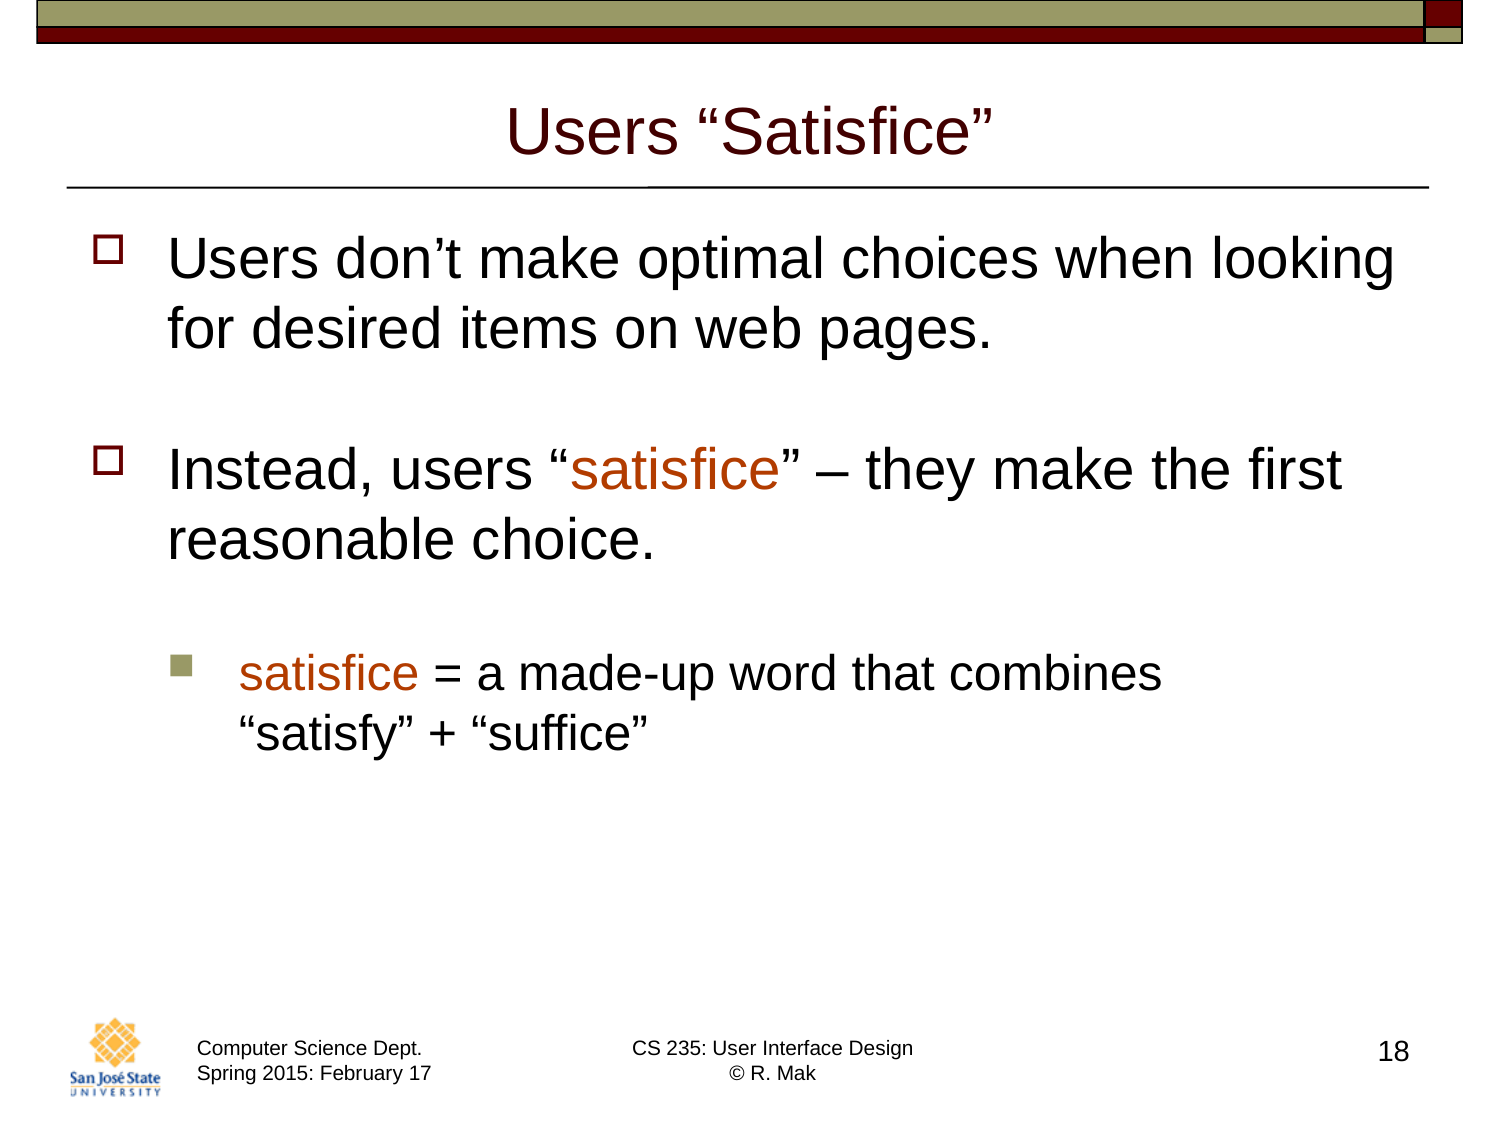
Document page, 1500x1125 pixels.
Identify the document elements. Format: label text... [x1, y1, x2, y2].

picture [60, 1012, 166, 1112]
title Users “Satisfice” [75, 67, 1425, 175]
slide_number 18 [1112, 1025, 1425, 1100]
list Users don’t make optimal choices when looking for desired items on web pages. Instead, users “satisfice” – they make the first reasonable choice. satisfice = a made-up word that combines “satisfy” + “suffice” [75, 212, 1425, 1006]
